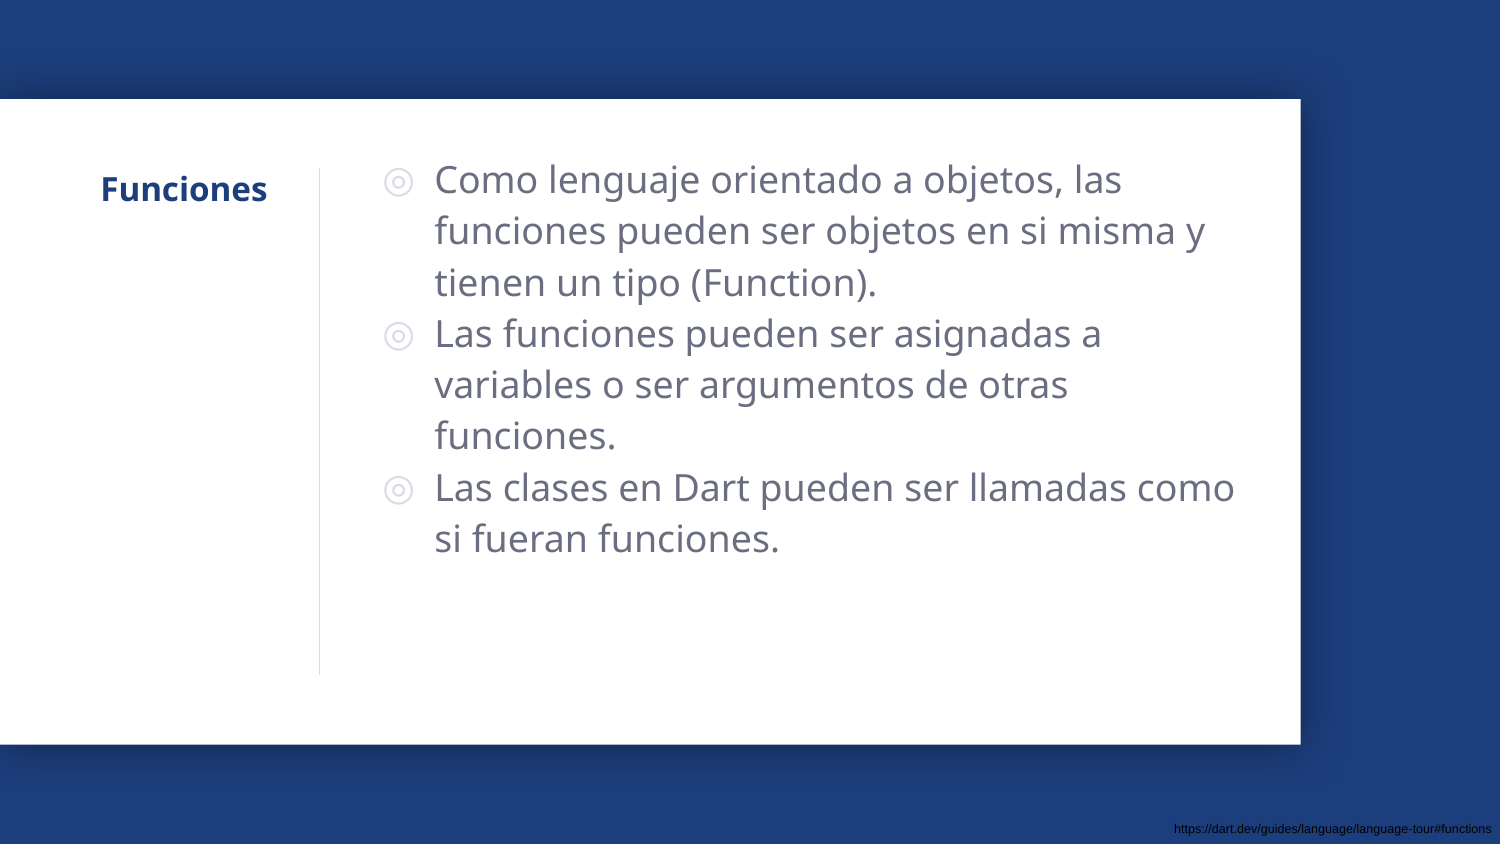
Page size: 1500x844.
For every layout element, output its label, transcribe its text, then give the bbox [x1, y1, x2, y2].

text_box https://dart.dev/guides/language/language-tour#functions [1159, 813, 1500, 843]
title Funciones [47, 168, 268, 676]
list Como lenguaje orientado a objetos, las funciones pueden ser objetos en si misma y tienen un tipo (Function). Las funciones pueden ser asignadas a variables o ser argumentos de otras funciones. Las clases en Dart pueden ser llamadas como si fueran funciones. [359, 149, 1237, 657]
